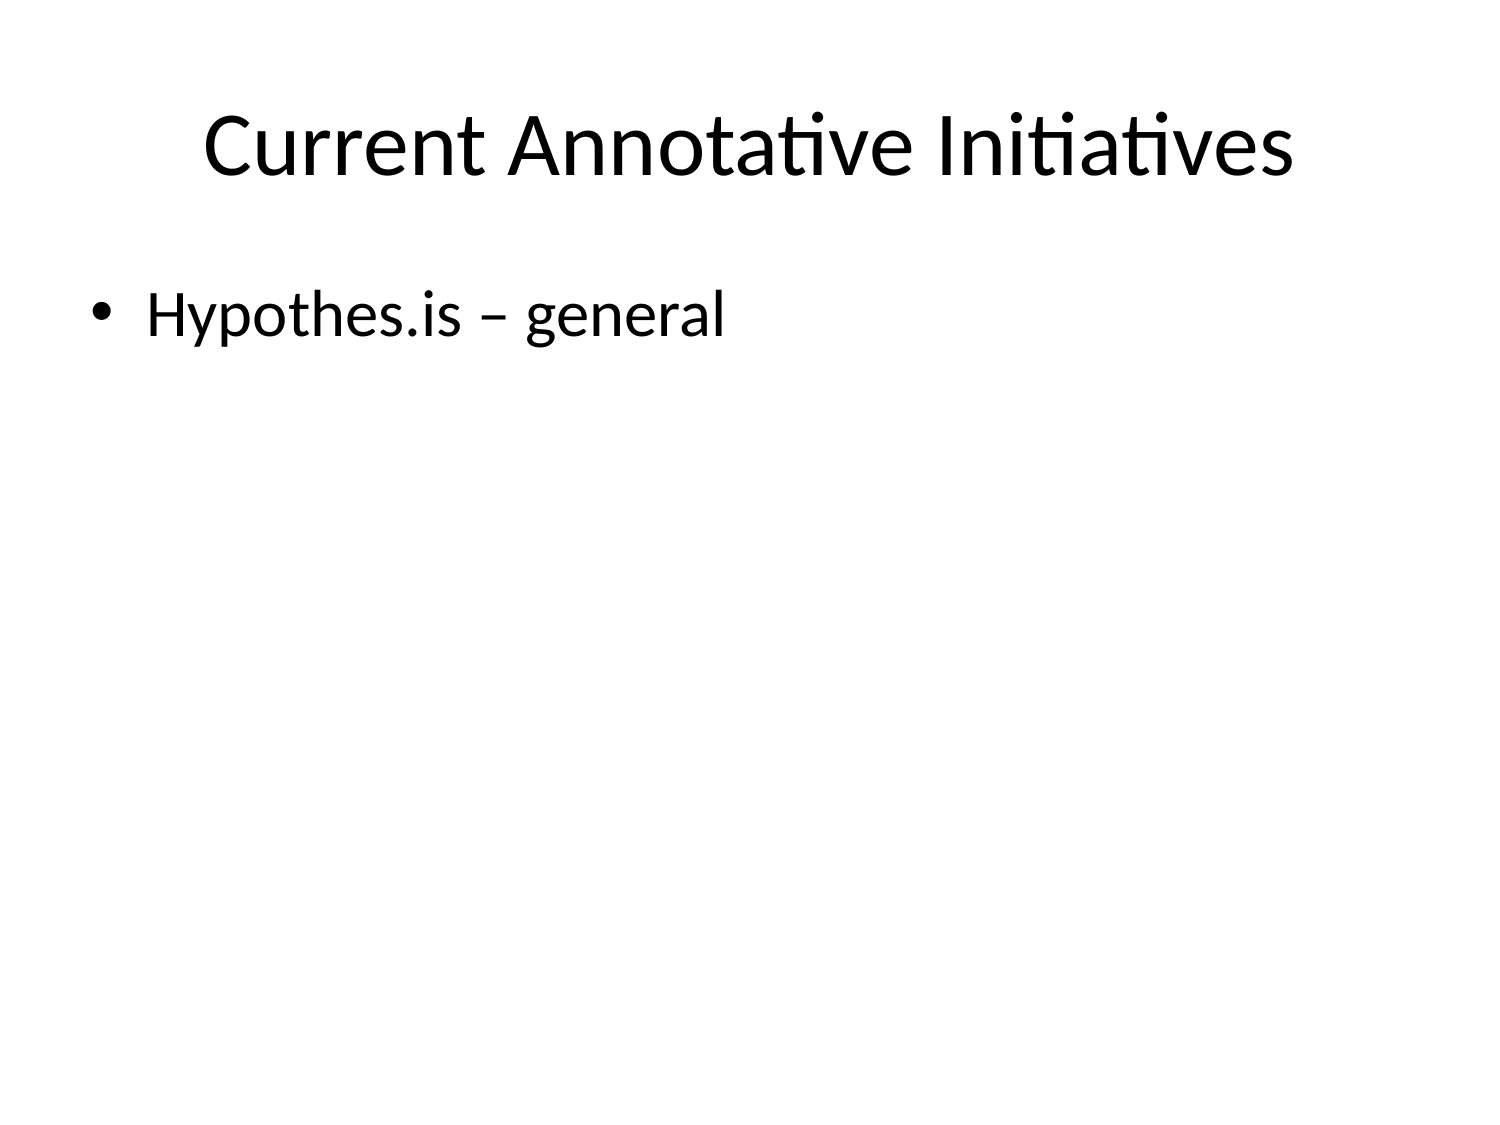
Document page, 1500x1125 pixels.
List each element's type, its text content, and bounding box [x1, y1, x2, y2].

list Hypothes.is – general [75, 262, 1425, 1005]
title Current Annotative Initiatives [75, 45, 1425, 233]
